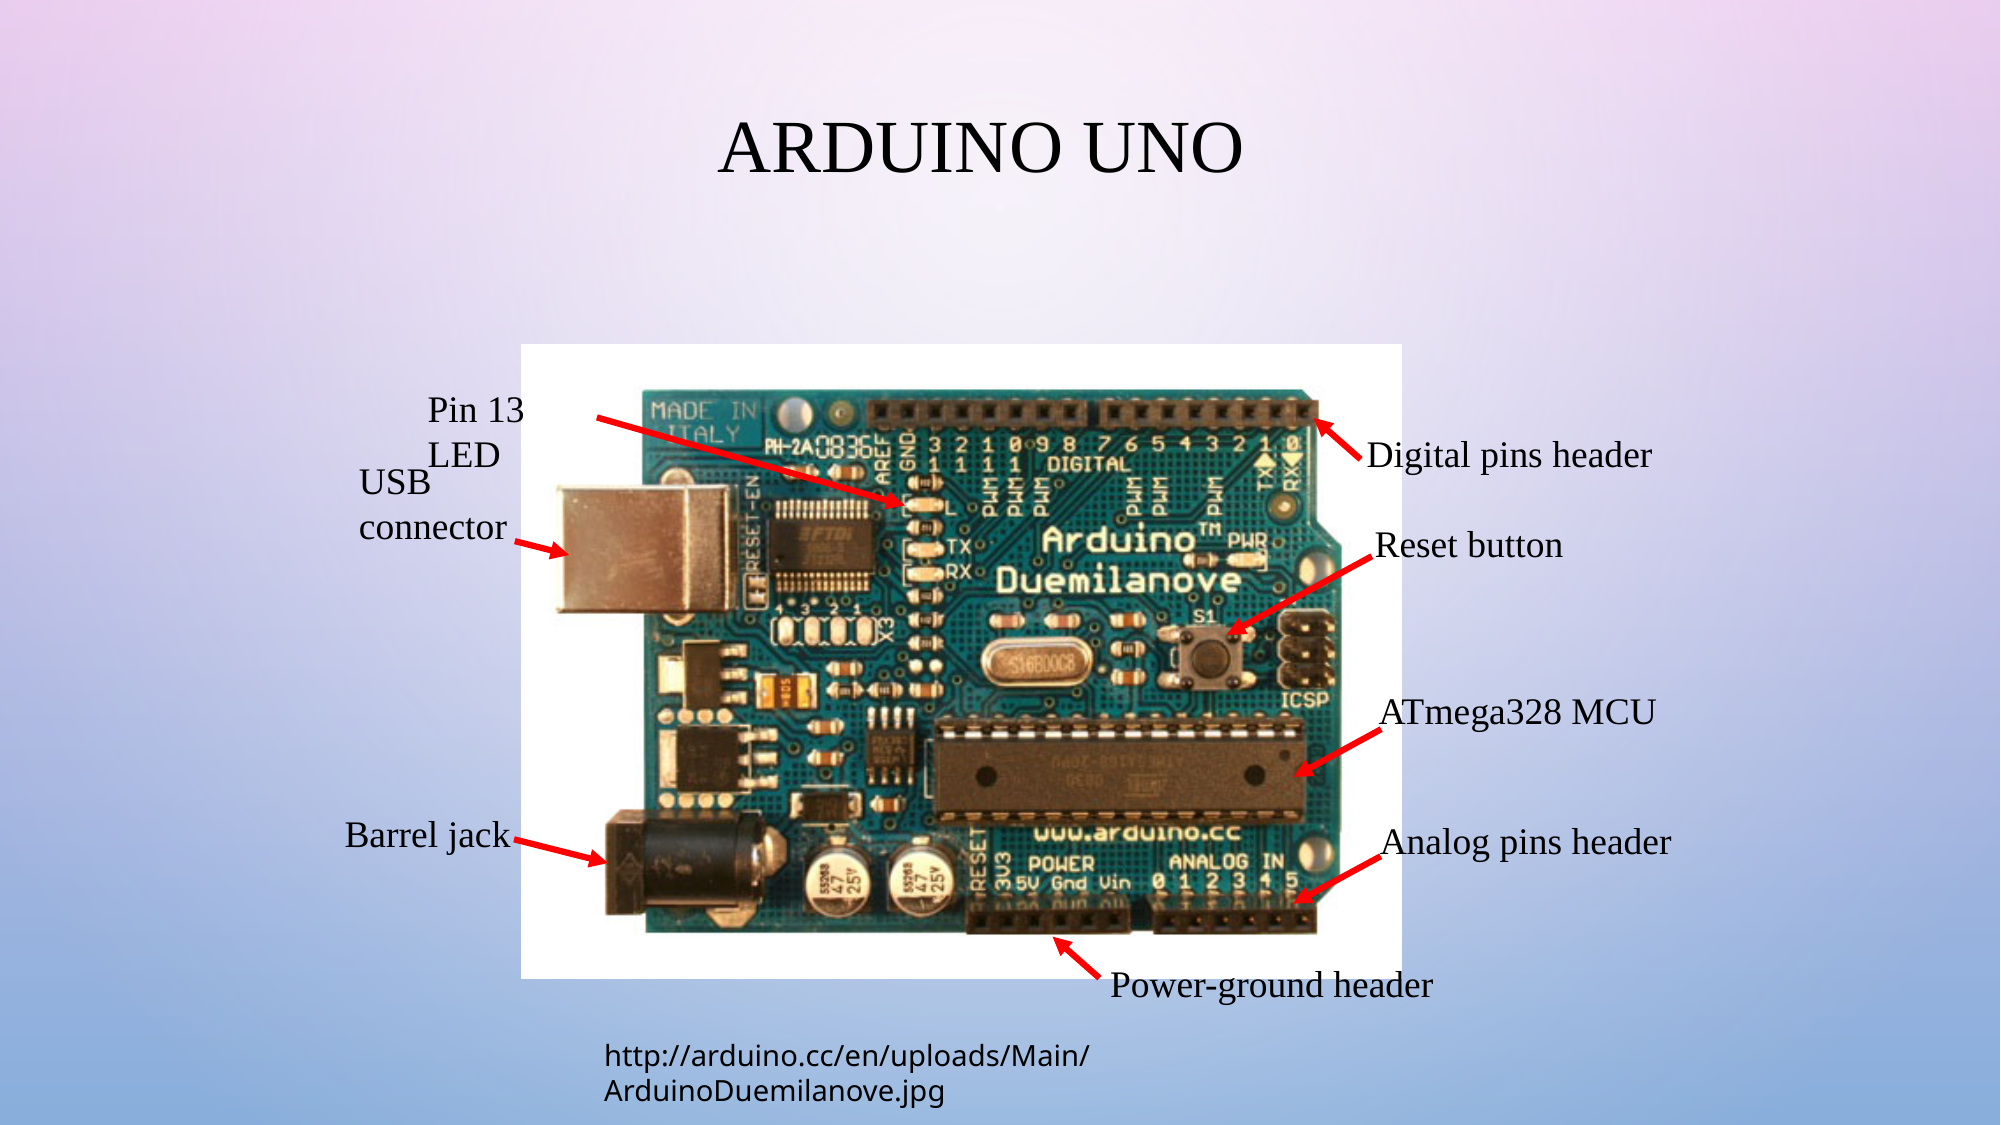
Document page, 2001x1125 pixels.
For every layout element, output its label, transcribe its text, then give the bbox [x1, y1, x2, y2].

text_box Digital pins header [1407, 422, 1692, 483]
text_box Reset button [1407, 512, 1612, 573]
title Arduino UNO [324, 75, 1675, 222]
picture [521, 344, 1402, 979]
text_box Analog pins header [1407, 809, 1705, 869]
text_box ATmega328 MCU [1407, 679, 1679, 740]
text_box Pin 13 LED [412, 378, 515, 449]
text_box Power-ground header [1095, 952, 1463, 1012]
text_box http://arduino.cc/en/uploads/Main/ArduinoDuemilanove.jpg [589, 1029, 1405, 1115]
text_box USB connector [344, 449, 515, 555]
text_box ABOUT THE DEPARTMENT [0, 0, 2000, 615]
text_box Barrel jack [329, 803, 515, 863]
